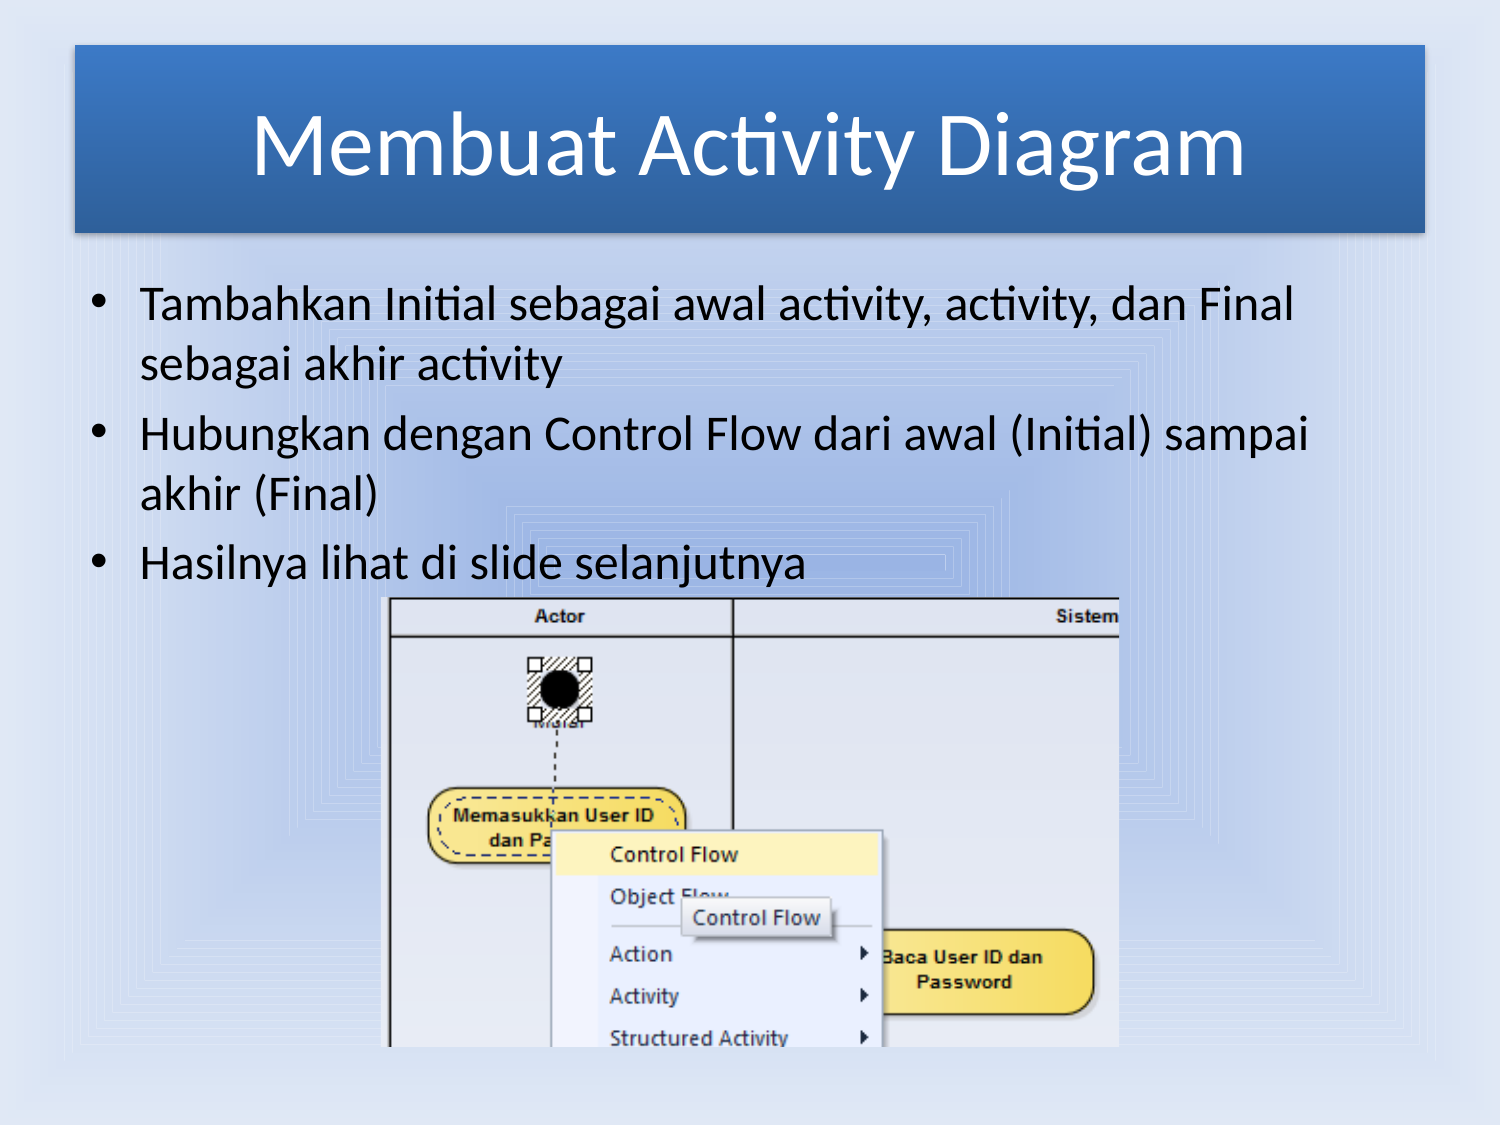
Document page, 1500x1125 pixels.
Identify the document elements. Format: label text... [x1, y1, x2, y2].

title Membuat Activity Diagram [75, 45, 1425, 233]
picture [380, 597, 1120, 1048]
list Tambahkan Initial sebagai awal activity, activity, dan Final sebagai akhir activity Hubungkan dengan Control Flow dari awal (Initial) sampai akhir (Final) Hasilnya lihat di slide selanjutnya [75, 262, 1425, 598]
